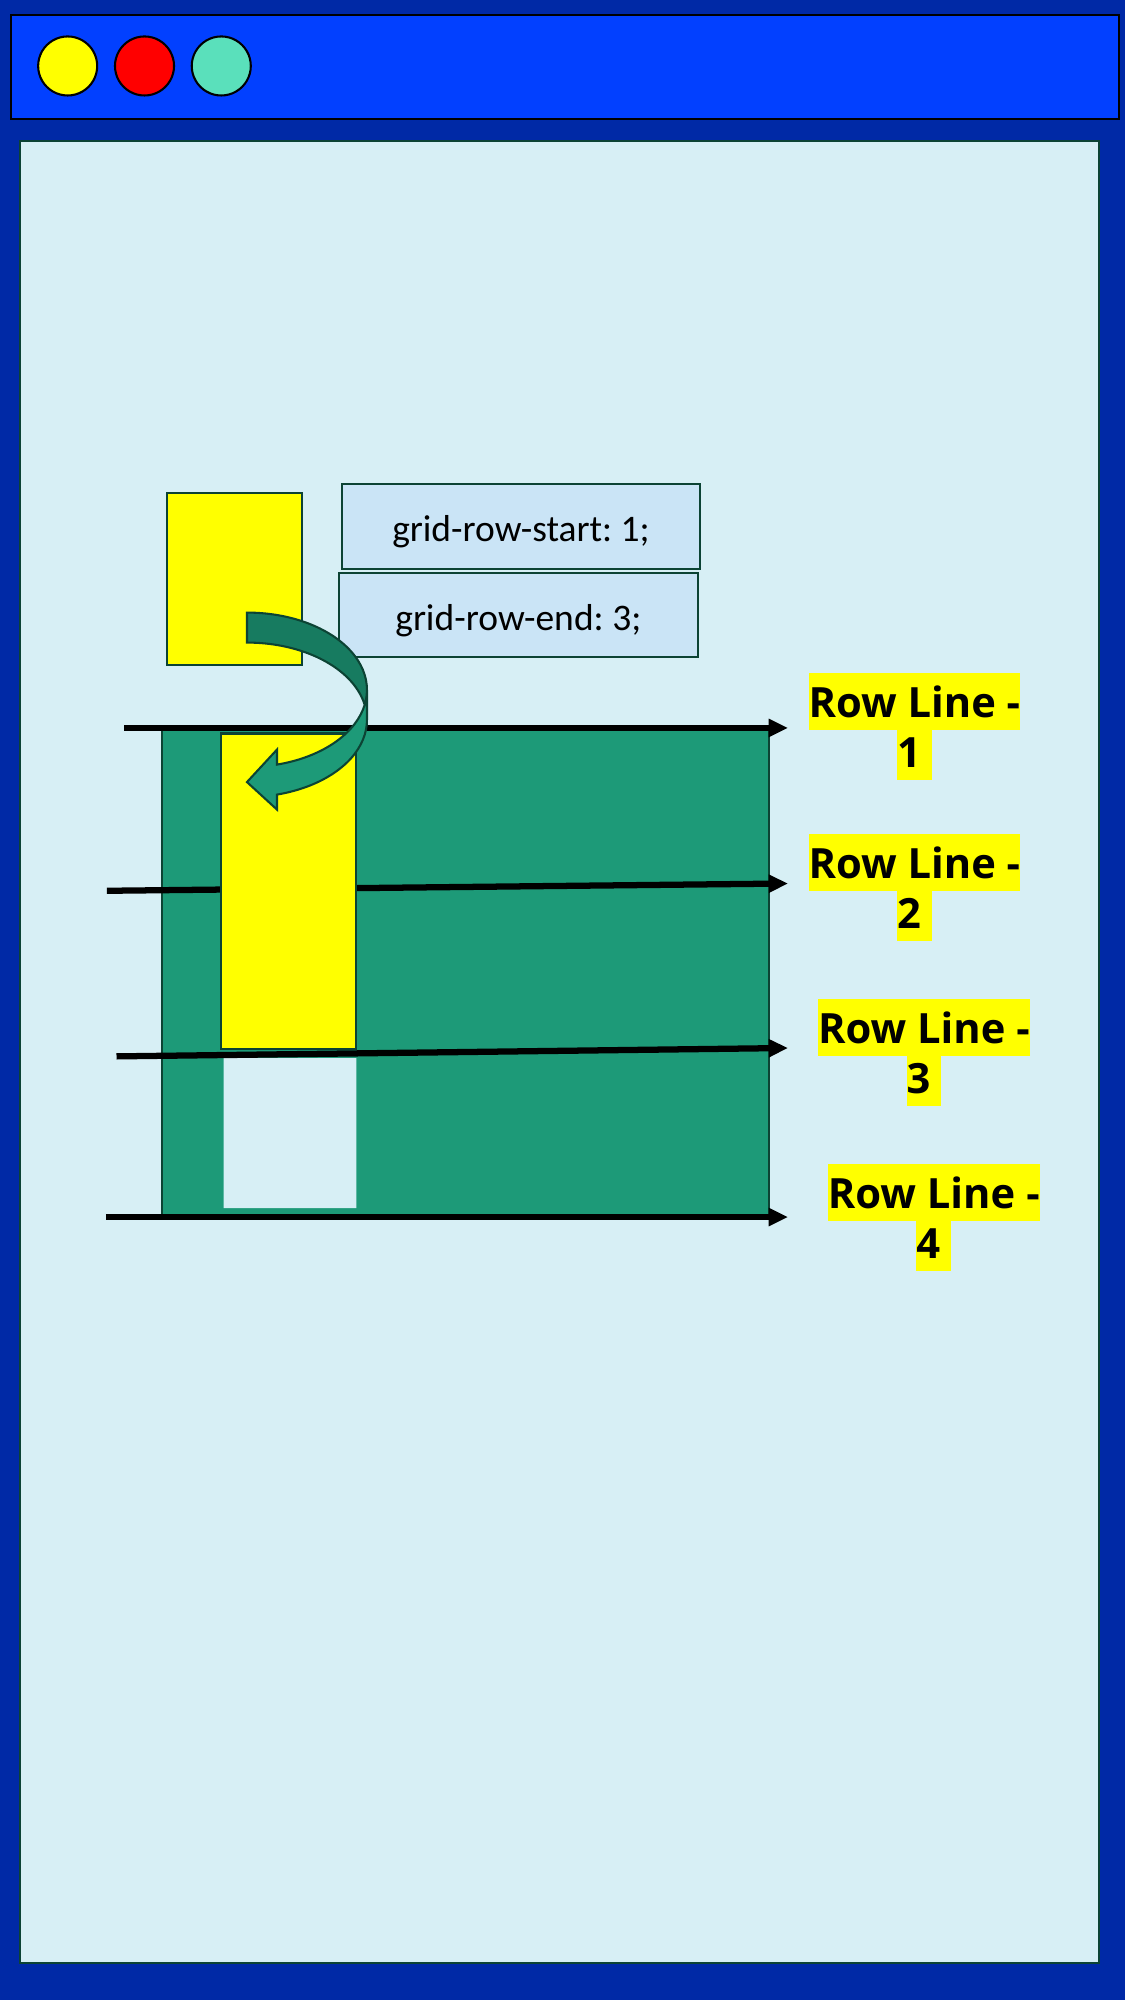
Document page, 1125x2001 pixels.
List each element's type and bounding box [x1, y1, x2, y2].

text_box [166, 492, 303, 666]
text_box [162, 1085, 769, 1185]
text_box [19, 140, 1100, 1964]
text_box [124, 693, 1049, 759]
text_box [245, 611, 361, 693]
text_box [116, 1019, 1059, 1085]
text_box [105, 1185, 1069, 1250]
text_box [354, 658, 369, 693]
text_box [338, 484, 701, 658]
text_box [106, 854, 1045, 920]
text_box [162, 759, 769, 854]
text_box [162, 920, 769, 1019]
text_box [10, 15, 1120, 119]
